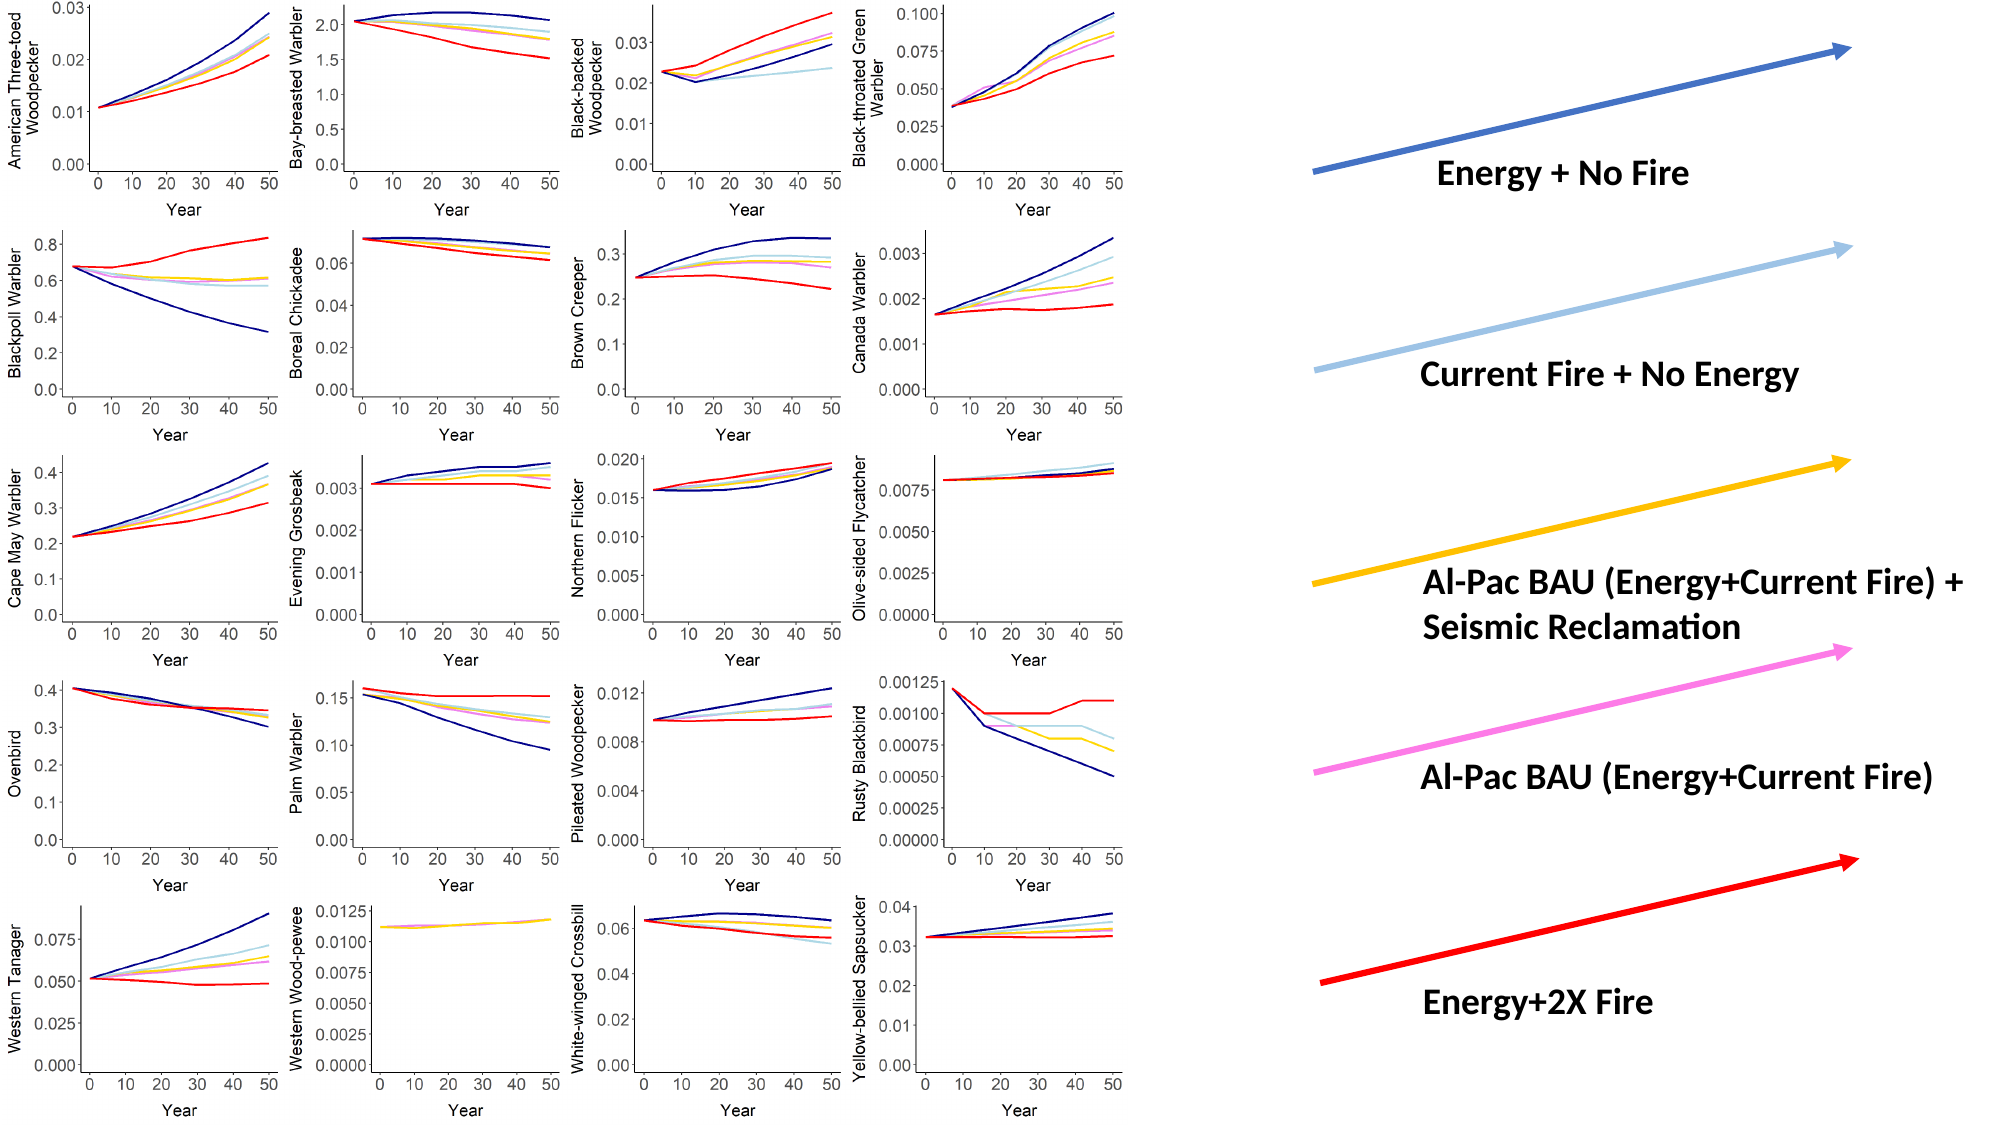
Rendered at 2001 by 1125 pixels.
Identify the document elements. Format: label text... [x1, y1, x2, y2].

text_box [1312, 47, 1853, 172]
picture [2, 0, 1128, 1125]
text_box Energy+2X Fire [1408, 969, 2000, 1030]
text_box Current Fire + No Energy [1405, 341, 1998, 401]
text_box Al-Pac BAU (Energy+Current Fire) [1405, 744, 1998, 805]
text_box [1313, 647, 1854, 773]
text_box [1314, 245, 1854, 371]
text_box Al-Pac BAU (Energy+Current Fire) + Seismic Reclamation [1408, 550, 2000, 655]
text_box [1312, 459, 1852, 585]
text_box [1320, 858, 1860, 984]
text_box Energy + No Fire [1422, 140, 2000, 201]
